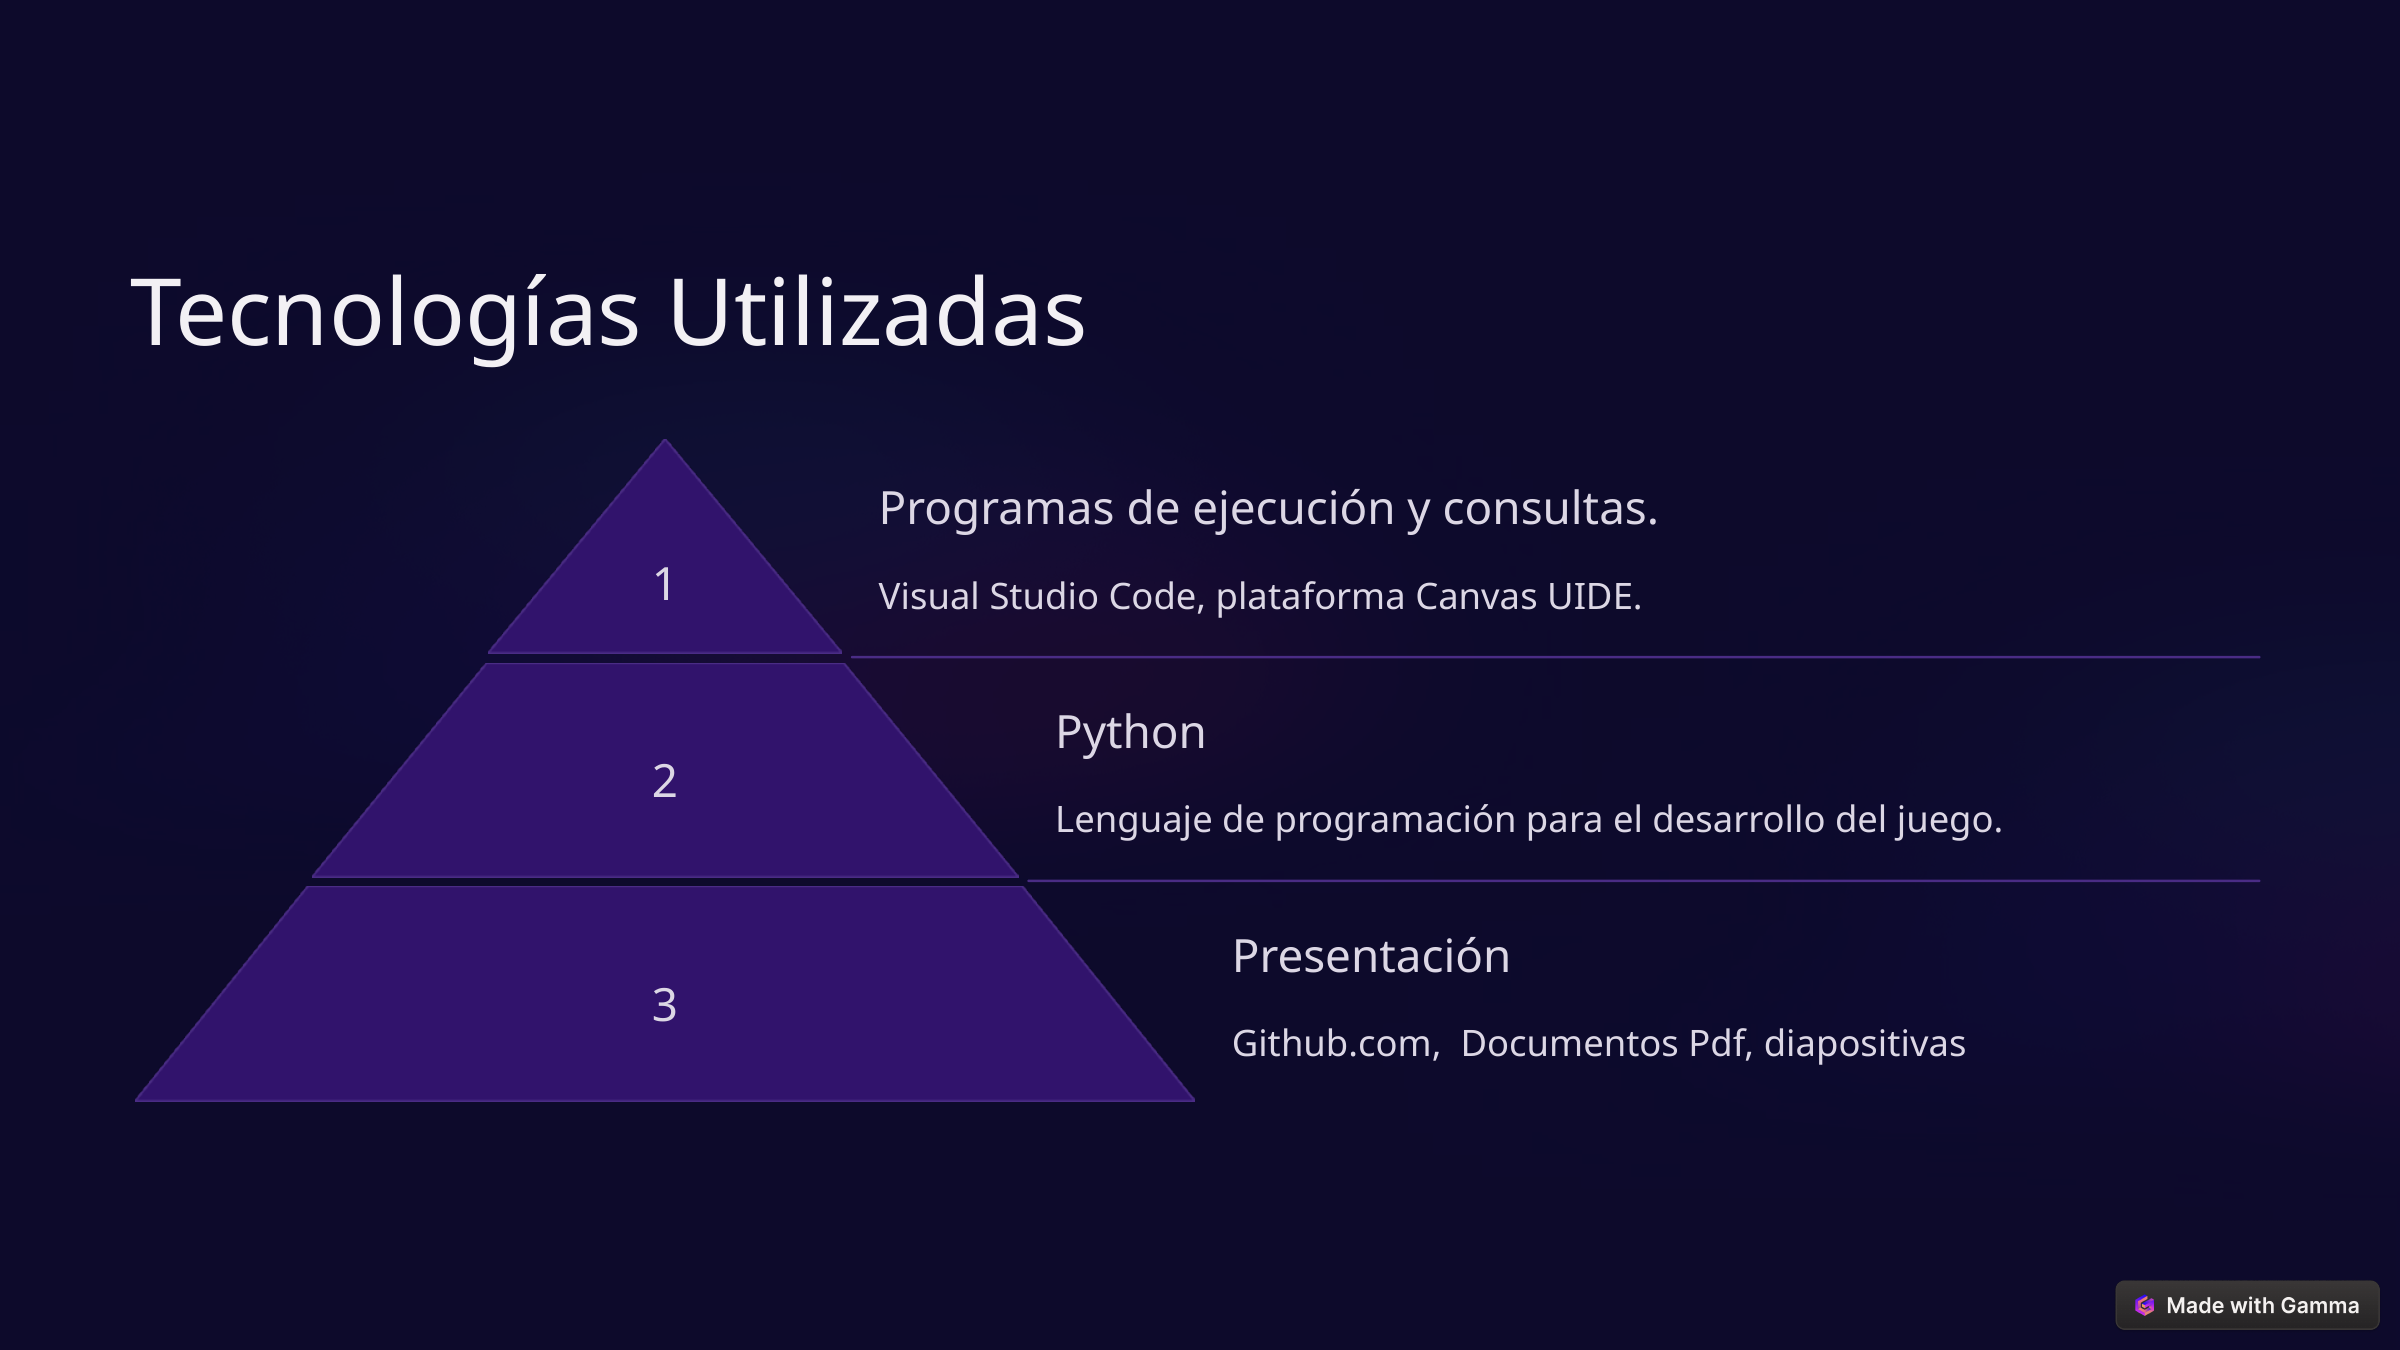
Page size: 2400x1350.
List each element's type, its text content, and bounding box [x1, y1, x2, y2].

text_box Programas de ejecución y consultas. [878, 476, 1723, 535]
text_box Presentación [1231, 923, 1697, 983]
text_box Tecnologías Utilizadas [130, 248, 1158, 365]
picture [135, 886, 1195, 1102]
picture [488, 439, 842, 654]
text_box Visual Studio Code, plataforma Canvas UIDE. [878, 557, 1723, 617]
text_box [850, 655, 2261, 659]
text_box Lenguaje de programación para el desarrollo del juego. [1055, 780, 1948, 841]
text_box Python [1055, 700, 1521, 759]
text_box Github.com, Documentos Pdf, diapositivas [1231, 1004, 1934, 1064]
picture [2106, 1271, 2389, 1339]
picture [311, 663, 1019, 878]
text_box [1027, 879, 2261, 883]
